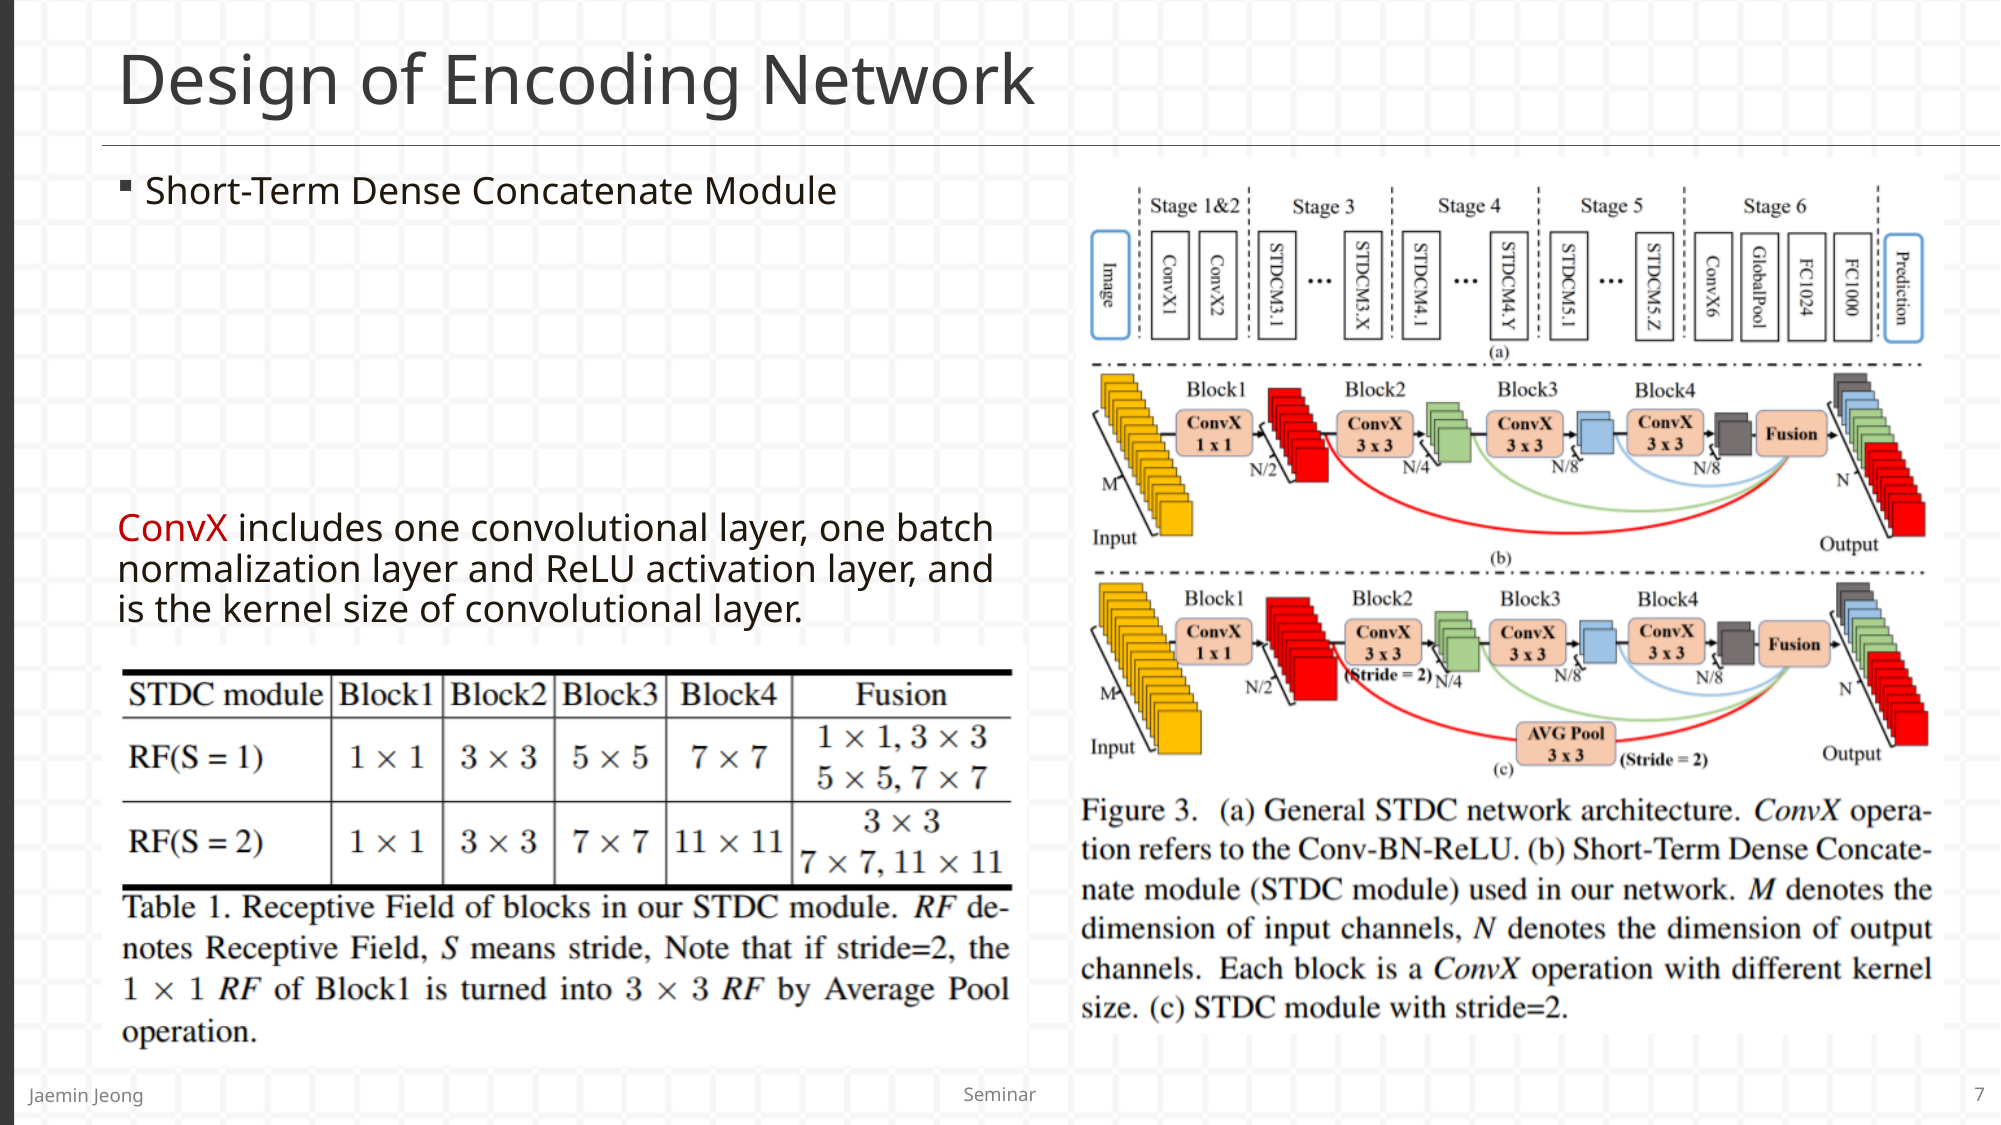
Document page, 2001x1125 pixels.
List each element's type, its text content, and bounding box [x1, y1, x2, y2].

slide_number 7 [1550, 1065, 2000, 1125]
picture [15, 0, 2001, 1125]
slide_number Jaemin Jeong [14, 1065, 450, 1125]
title Design of Encoding Network [102, 19, 1828, 146]
footer Seminar [450, 1065, 1550, 1125]
